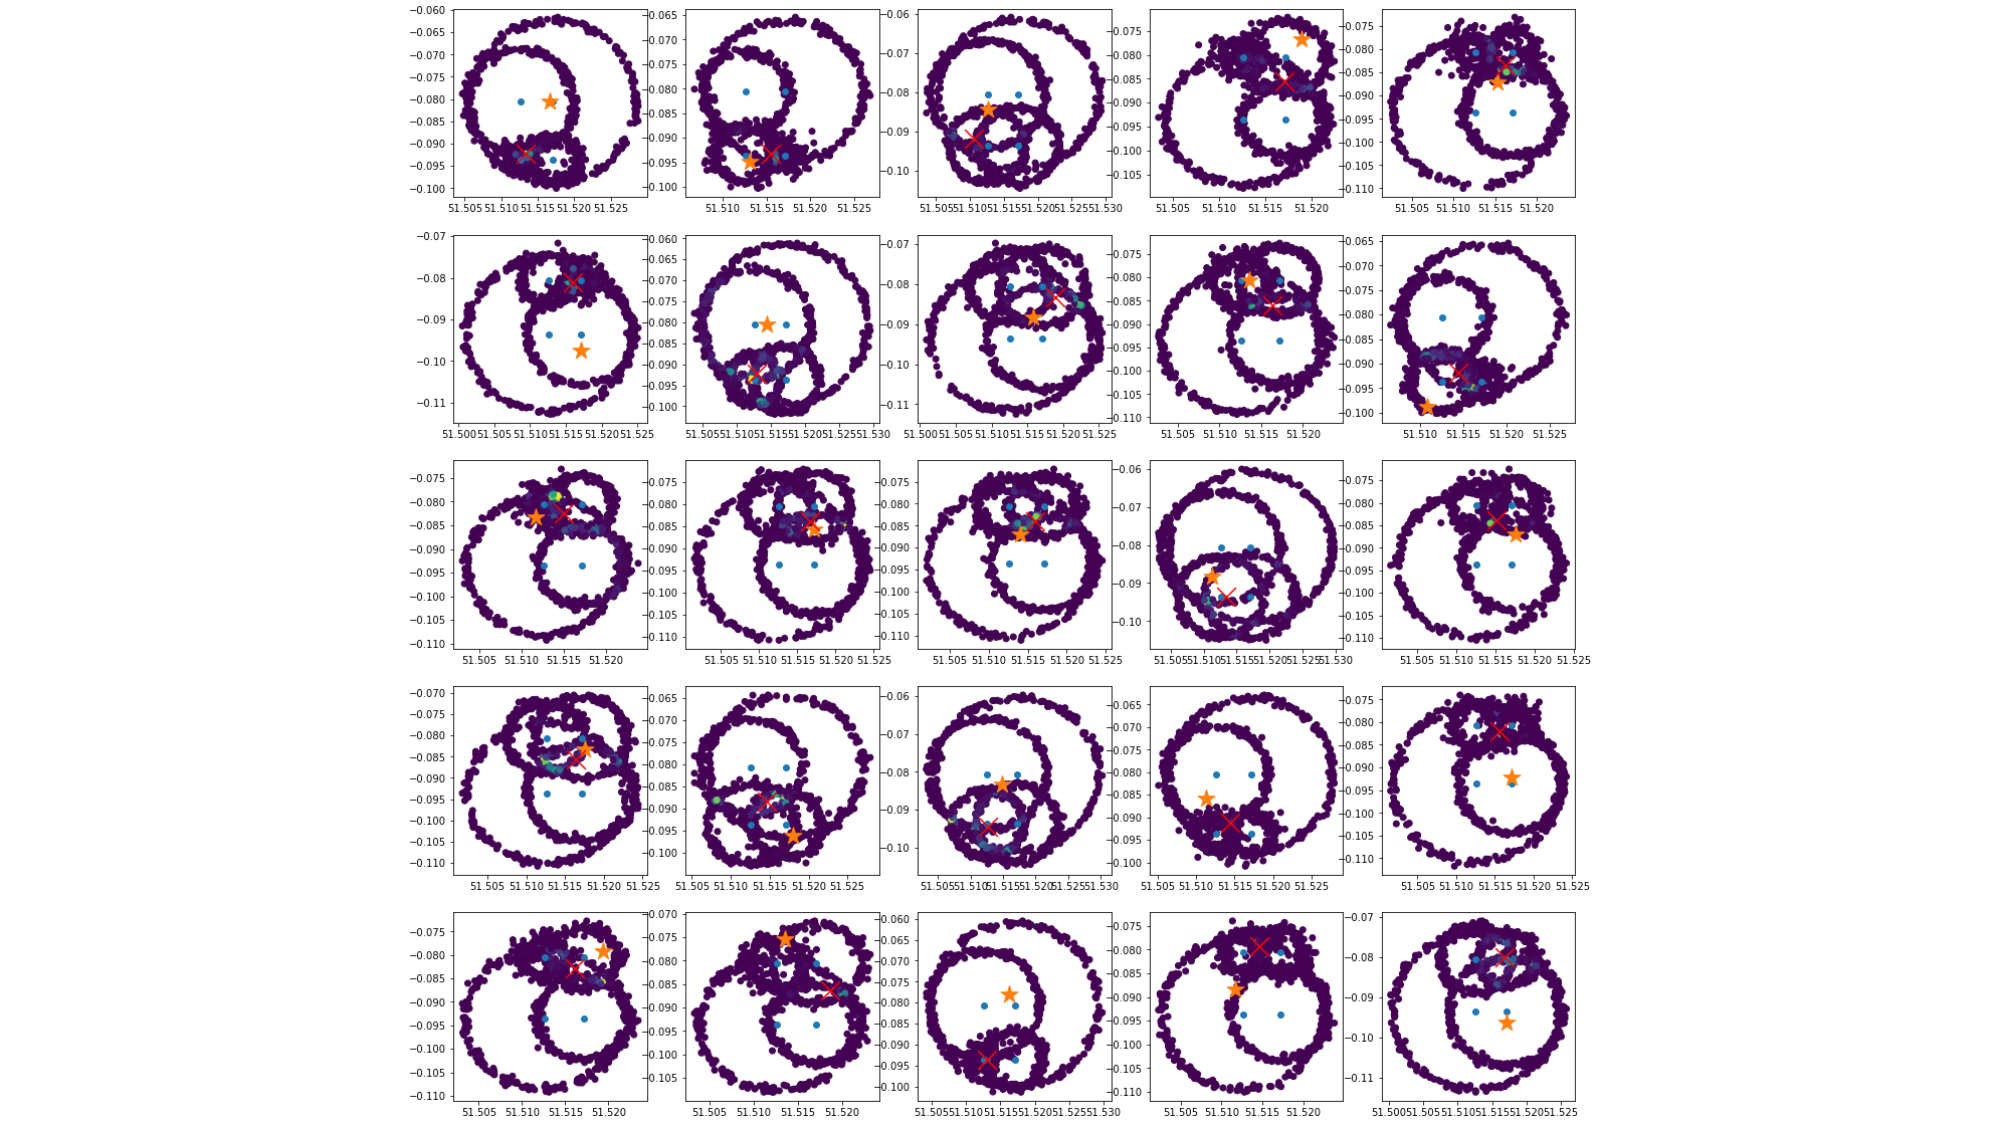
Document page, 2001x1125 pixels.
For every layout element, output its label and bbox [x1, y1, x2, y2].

picture [402, 0, 1598, 1125]
